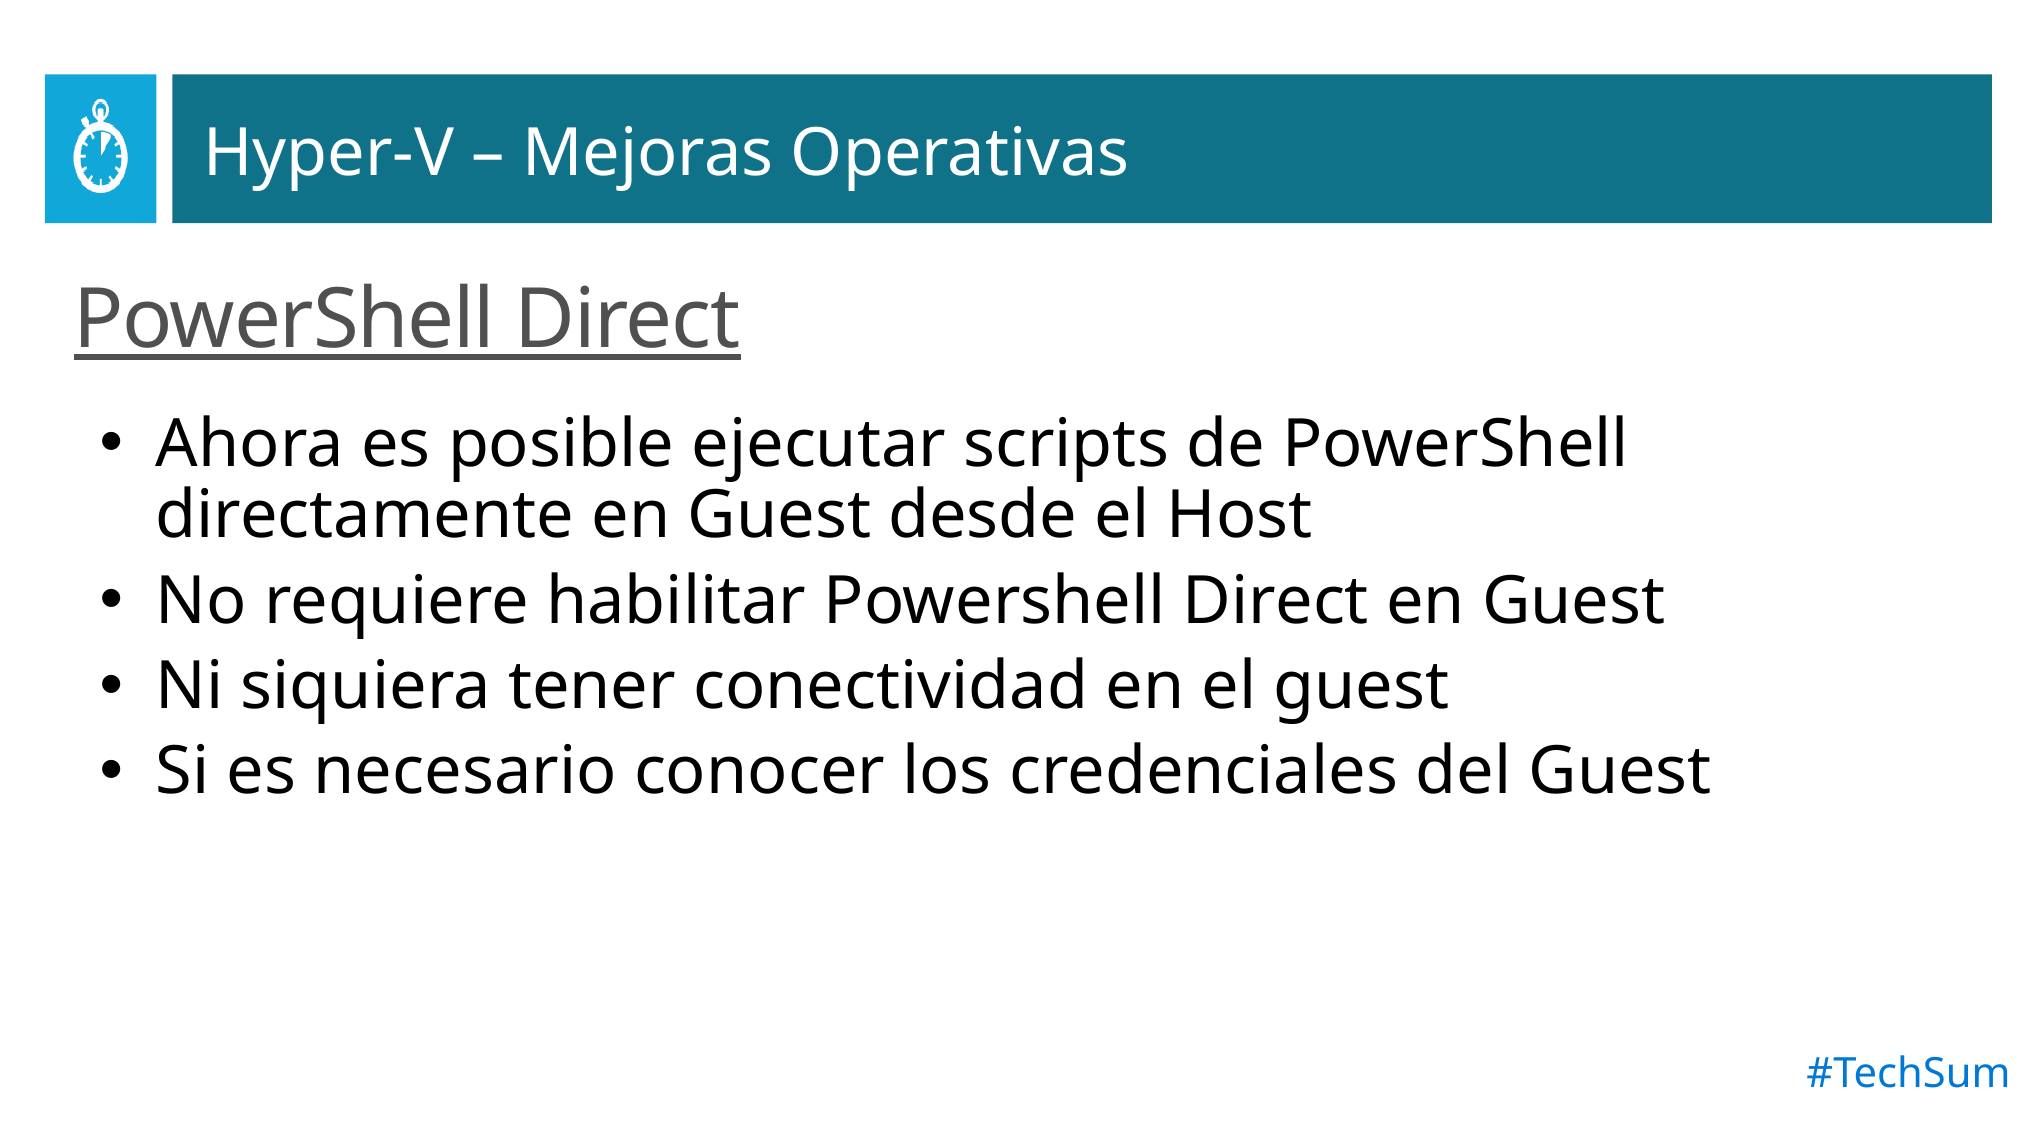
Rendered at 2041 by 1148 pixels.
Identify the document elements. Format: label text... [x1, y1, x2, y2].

text_box Hyper-V – Mejoras Operativas [172, 74, 1992, 224]
text_box #TechSum [1782, 1036, 2041, 1112]
picture [74, 99, 127, 194]
text_box [44, 74, 157, 224]
text_box Ahora es posible ejecutar scripts de PowerShell directamente en Guest desde el Host No requiere habilitar Powershell Direct en Guest Ni siquiera tener conectividad en el guest Si es necesario conocer los credenciales del Guest [75, 393, 1945, 824]
text_box PowerShell Direct [58, 268, 2041, 420]
